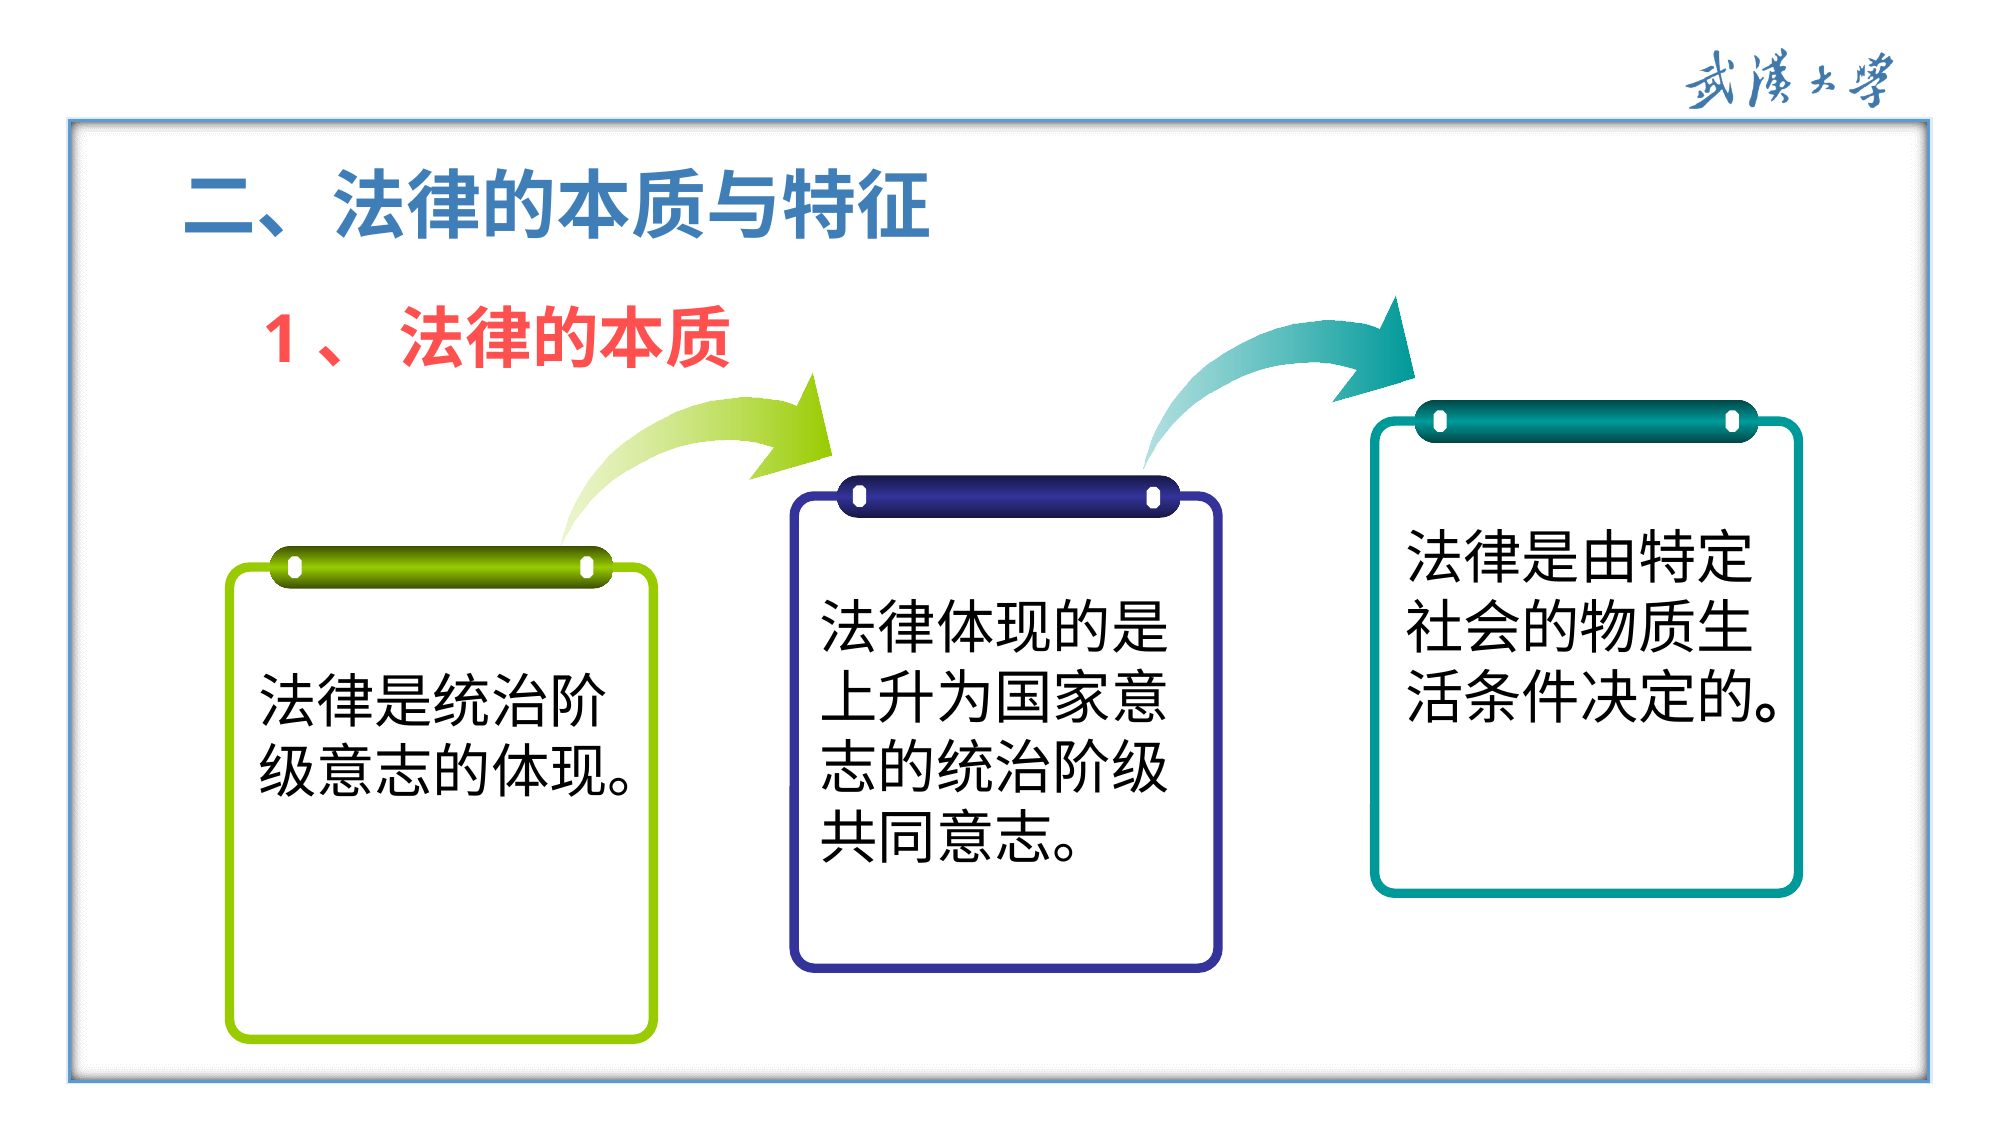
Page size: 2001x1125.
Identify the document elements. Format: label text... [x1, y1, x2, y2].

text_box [229, 523, 654, 1040]
picture [66, 117, 1933, 1084]
text_box 1、 法律的本质 [196, 288, 748, 383]
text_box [794, 471, 1218, 969]
text_box [1143, 295, 1415, 469]
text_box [1374, 395, 1799, 894]
text_box 二、法律的本质与特征 [81, 150, 1300, 254]
text_box [566, 372, 832, 523]
